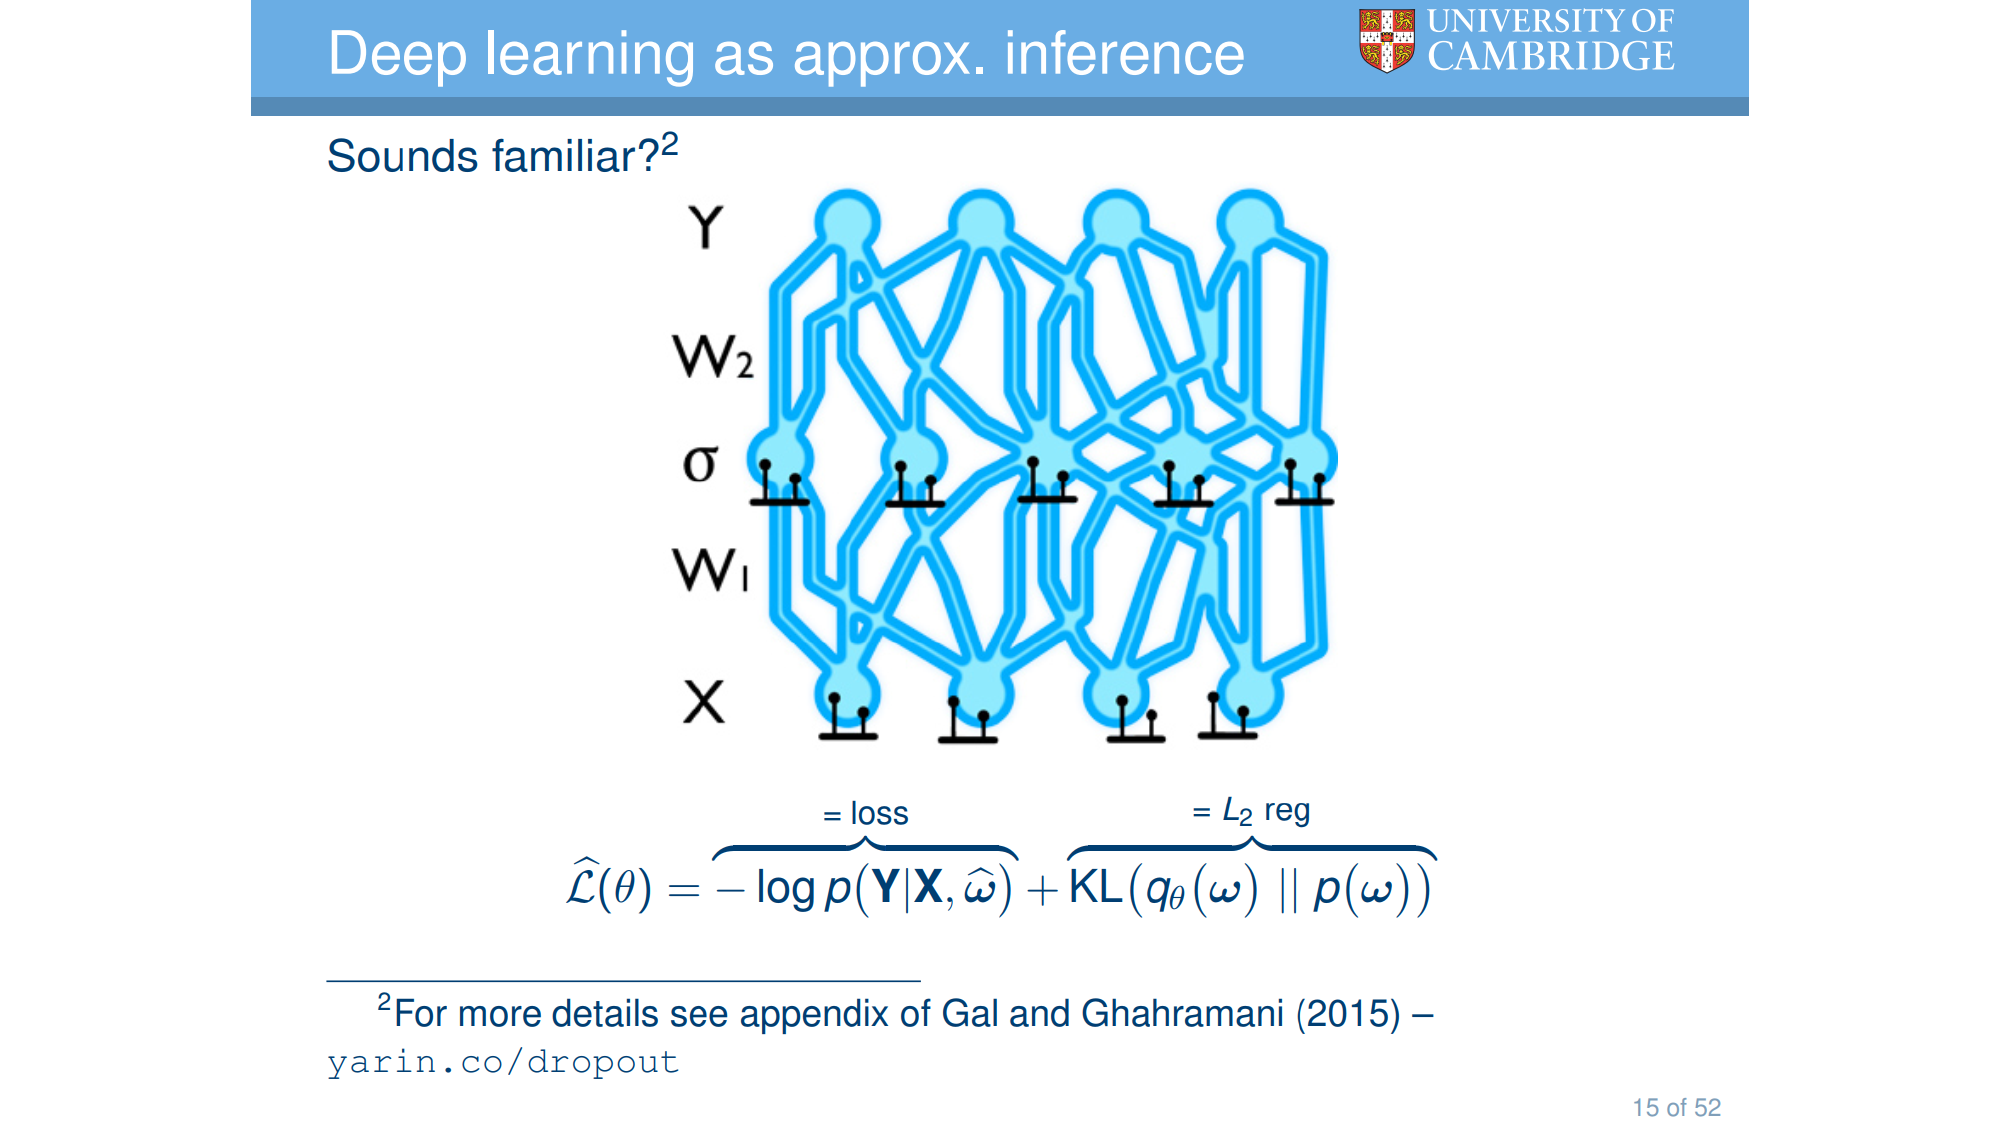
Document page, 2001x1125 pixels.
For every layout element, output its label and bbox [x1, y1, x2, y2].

picture [251, 0, 1749, 1125]
